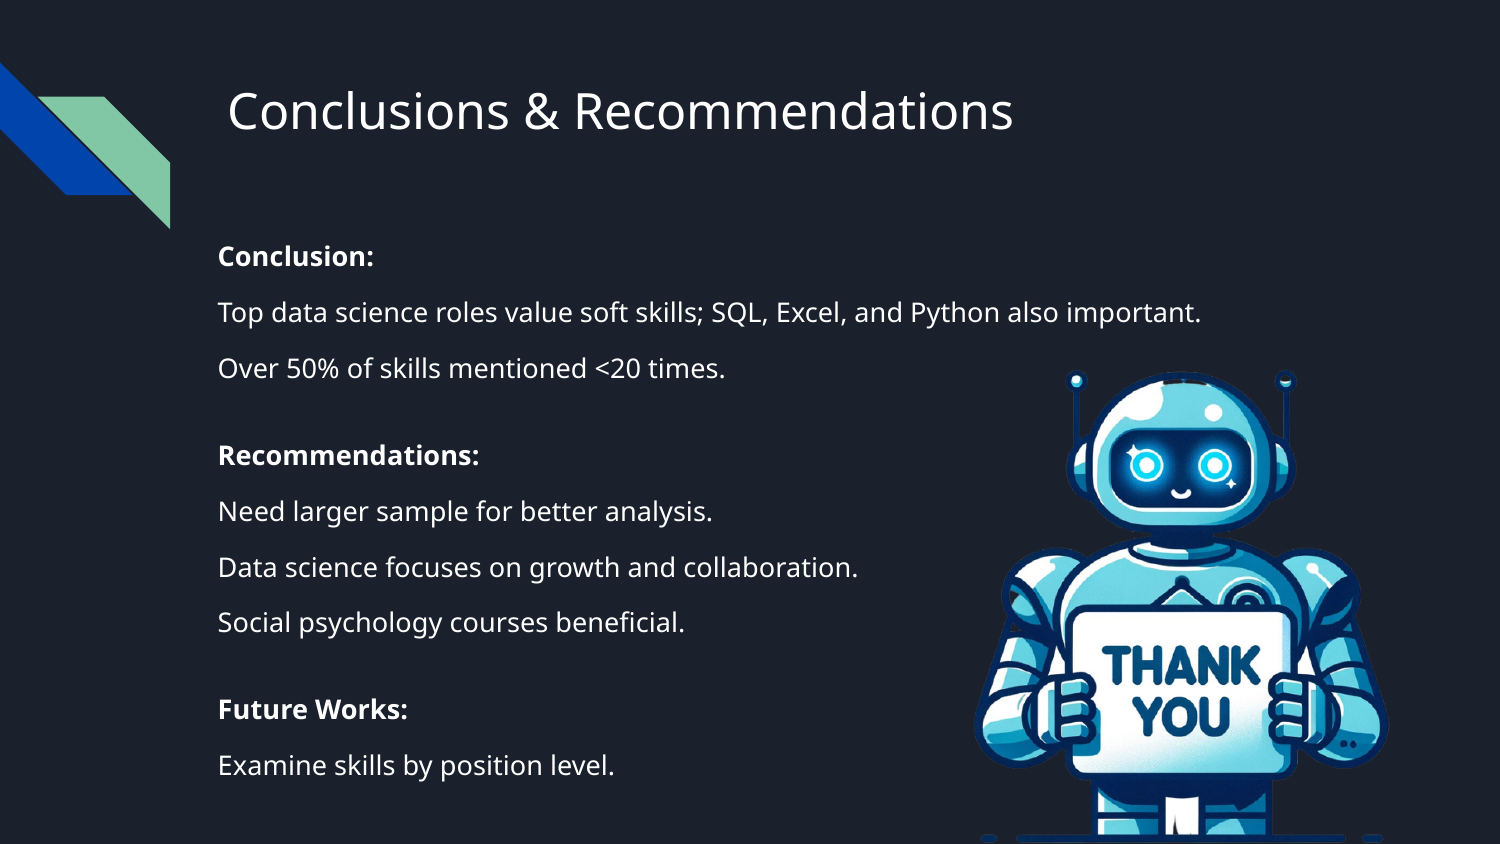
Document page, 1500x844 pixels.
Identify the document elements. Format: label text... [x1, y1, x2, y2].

picture [760, 0, 1500, 844]
title Conclusions & Recommendations [212, 64, 755, 215]
list Conclusion: Top data science roles value soft skills; SQL, Excel, and Python also important. Over 50% of skills mentioned <20 times. Recommendations: Need larger sample for better analysis. Data science focuses on growth and collaboration. Social psychology courses beneficial. Future Works: Examine skills by position level. [202, 226, 755, 804]
